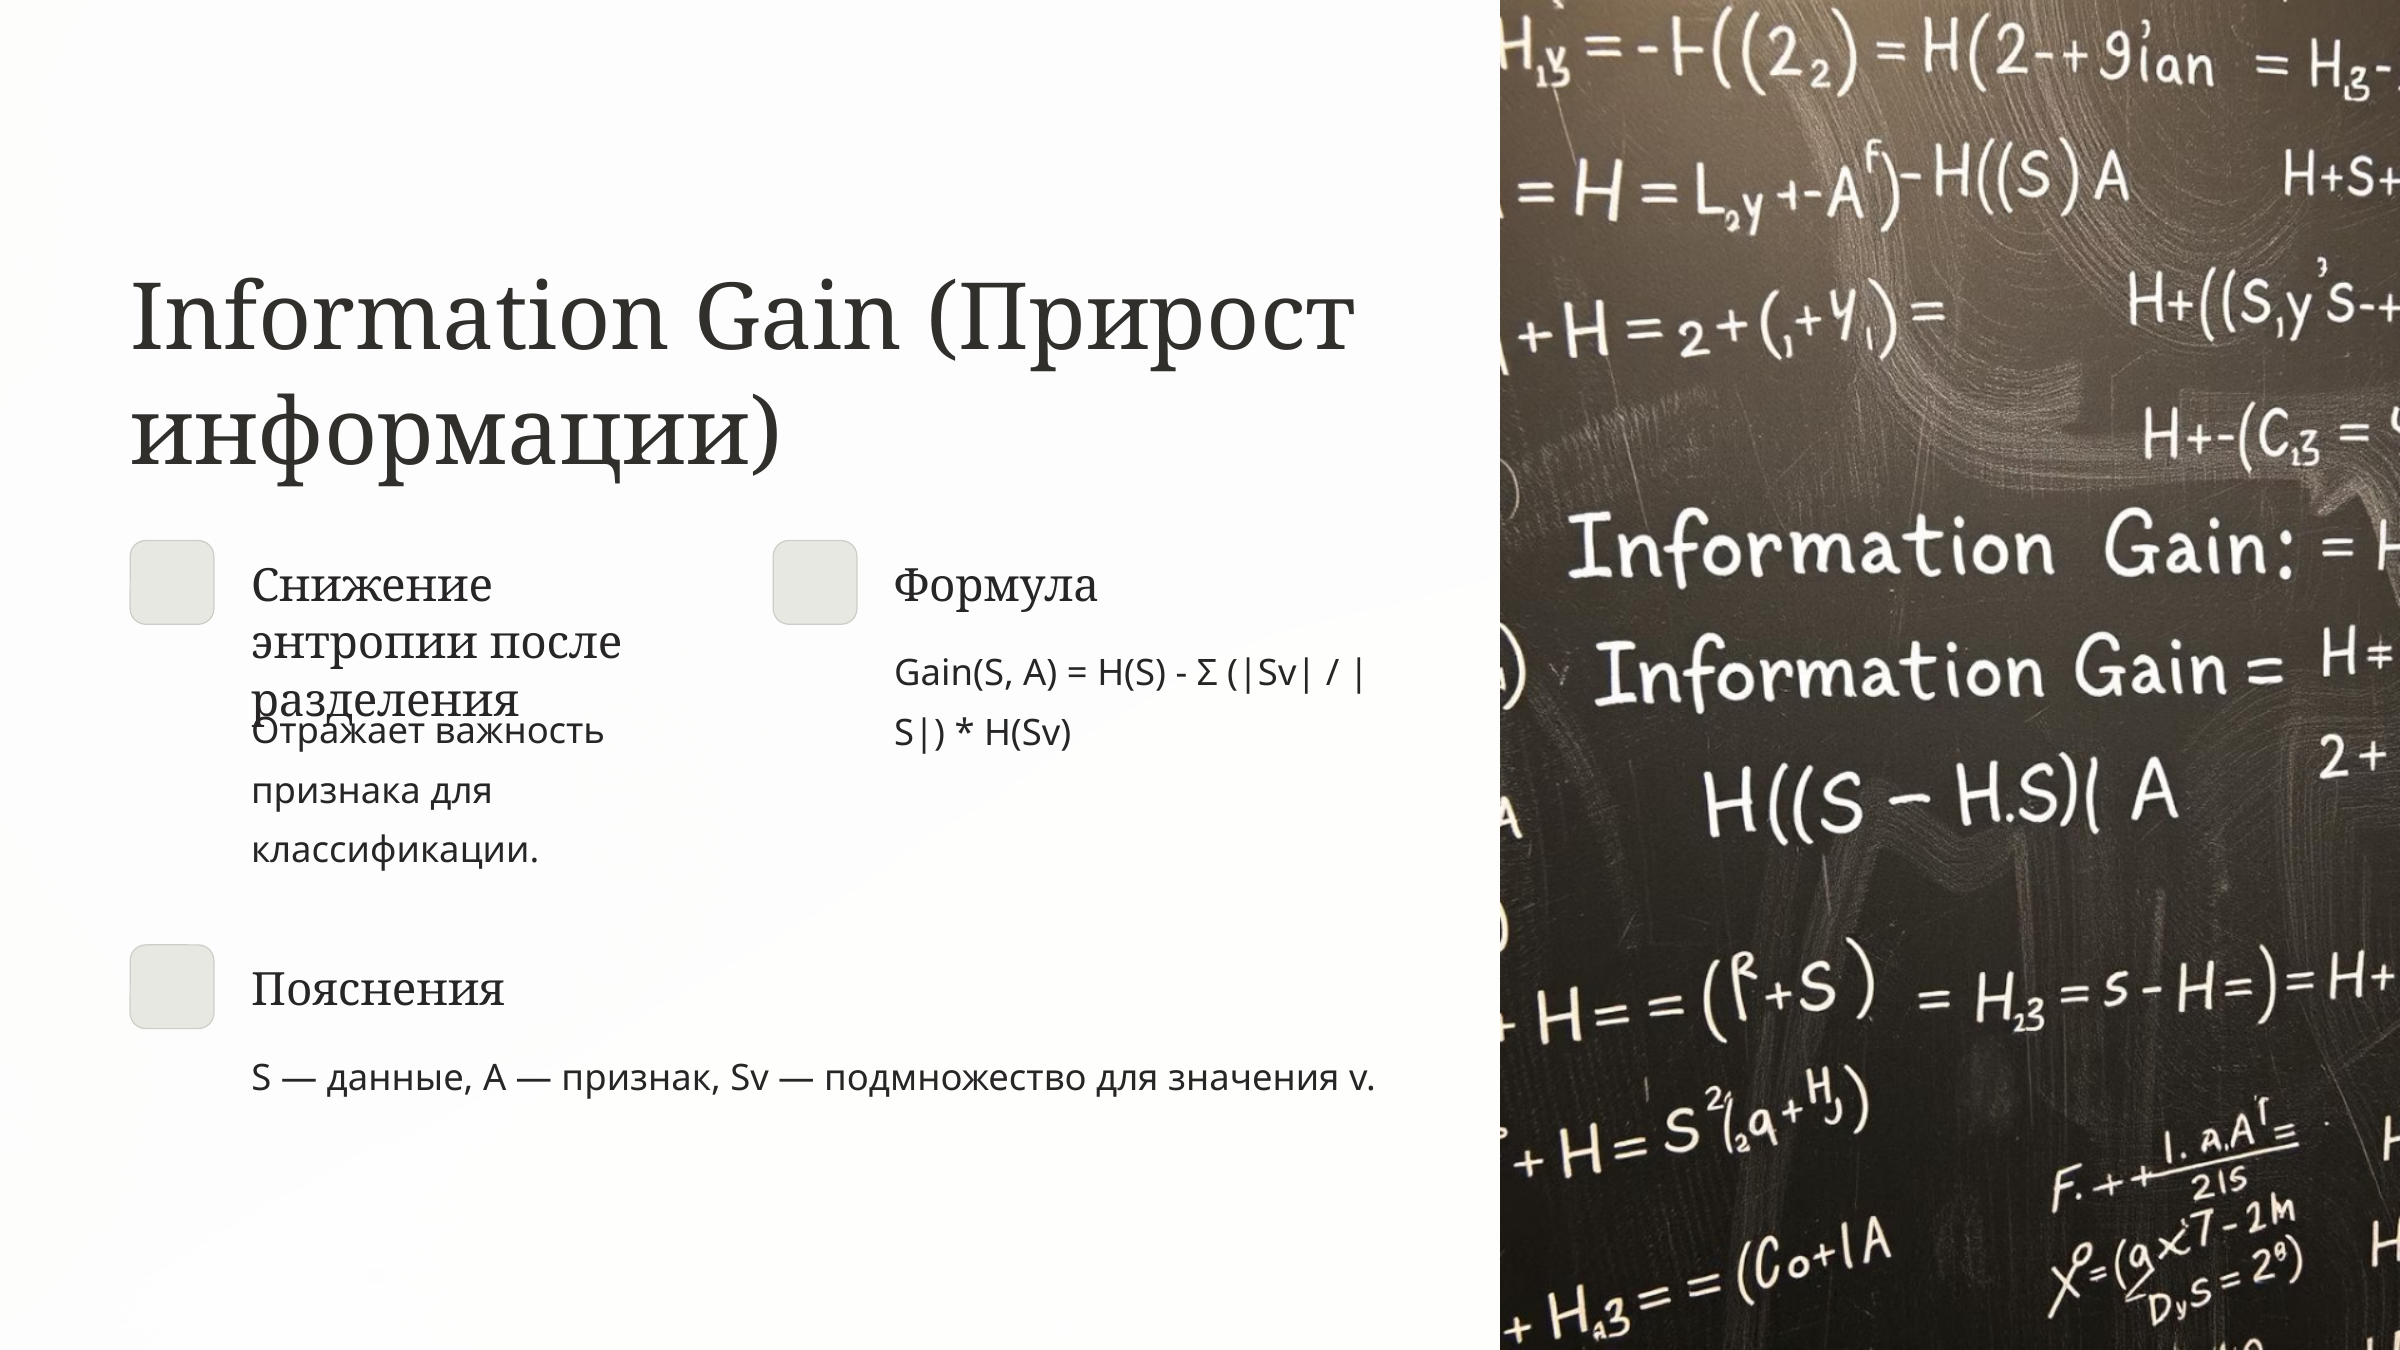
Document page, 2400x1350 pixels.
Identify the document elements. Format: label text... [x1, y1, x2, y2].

text_box [130, 944, 214, 1029]
text_box Снижение энтропии после разделения [251, 553, 727, 670]
text_box [130, 540, 214, 625]
text_box Пояснения [251, 957, 717, 1016]
text_box Отражает важность признака для классификации. [251, 691, 727, 871]
text_box Information Gain (Прирост информации) [130, 252, 1370, 485]
text_box [773, 540, 857, 625]
text_box Формула [894, 553, 1360, 612]
text_box Gain(S, A) = H(S) - Σ (|Sv| / |S|) * H(Sv) [894, 633, 1370, 753]
text_box S — данные, A — признак, Sv — подмножество для значения v. [251, 1038, 1370, 1098]
picture [1499, 0, 2400, 1350]
